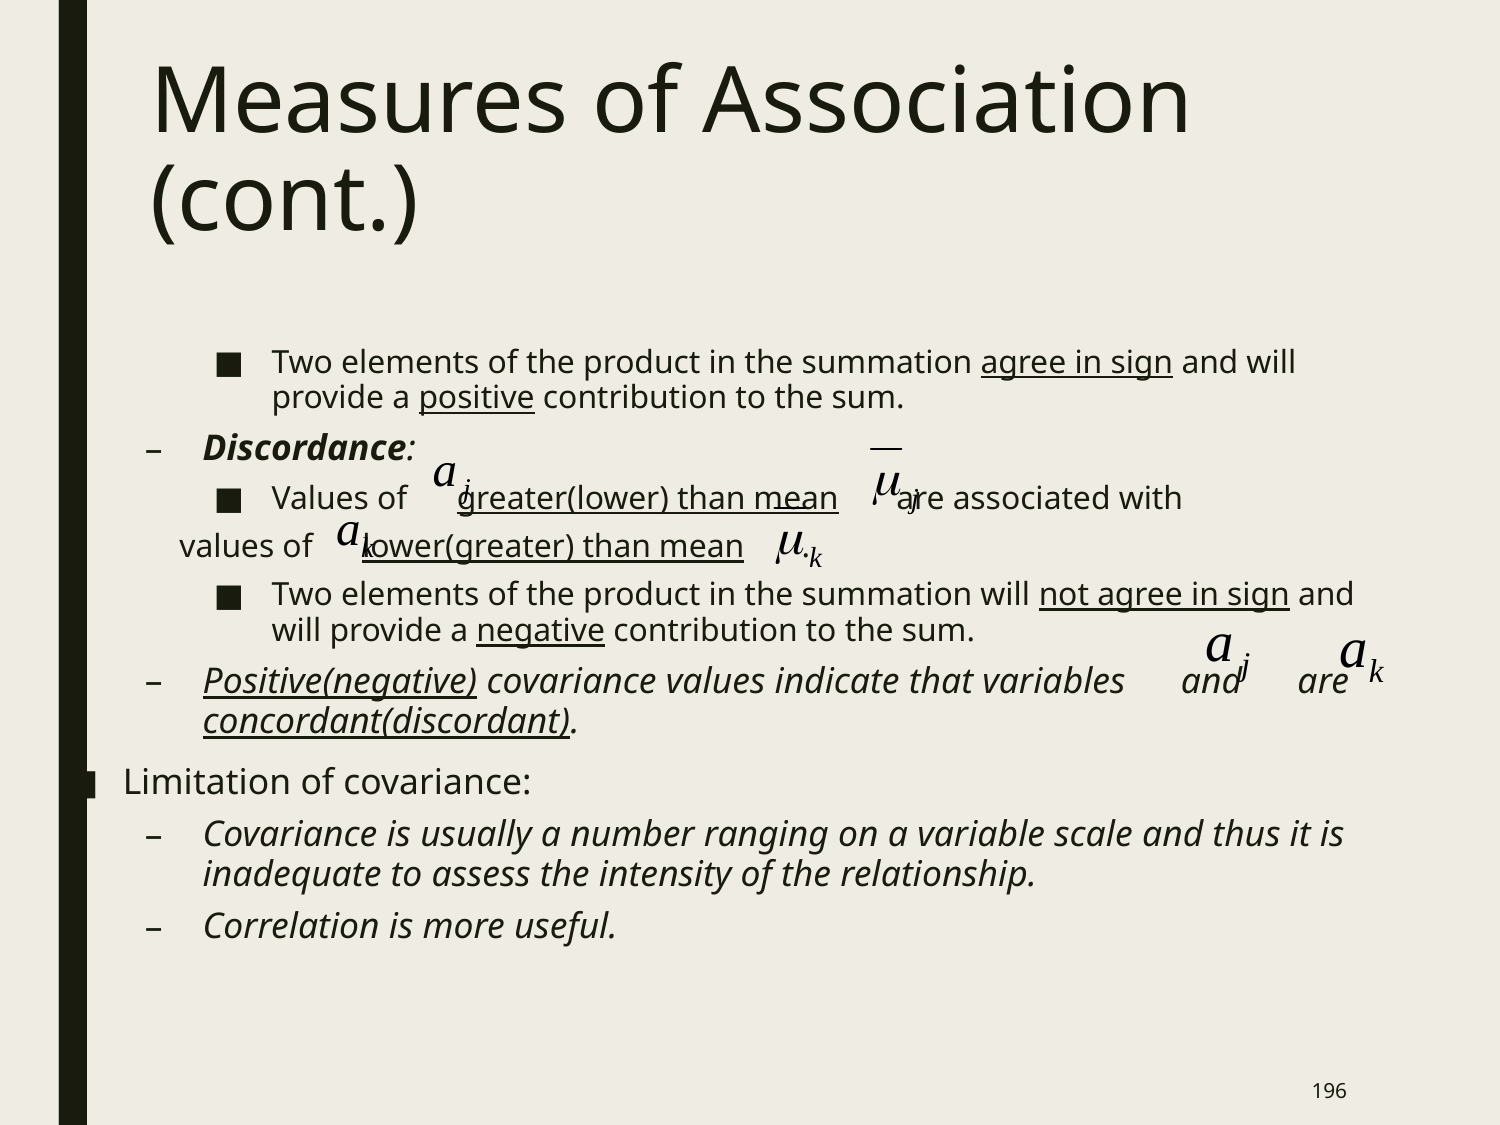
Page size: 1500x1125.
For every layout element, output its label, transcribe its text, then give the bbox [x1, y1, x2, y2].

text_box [766, 496, 833, 580]
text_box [424, 437, 483, 515]
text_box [1330, 610, 1398, 697]
list Two elements of the product in the summation agree in sign and will provide a positive contribution to the sum. Discordance: Values of greater(lower) than mean are associated with values of lower(greater) than mean . Two elements of the product in the summation will not agree in sign and will provide a negative contribution to the sum. Positive(negative) covariance values indicate that variables and are concordant(discordant). Limitation of covariance: Covariance is usually a number ranging on a variable scale and thus it is inadequate to assess the intensity of the relationship. Correlation is more useful. [50, 337, 1400, 962]
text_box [862, 437, 929, 525]
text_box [1197, 604, 1264, 695]
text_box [328, 496, 386, 571]
title Measures of Association (cont.) [135, 47, 1373, 225]
slide_number 195 [1165, 1058, 1362, 1125]
